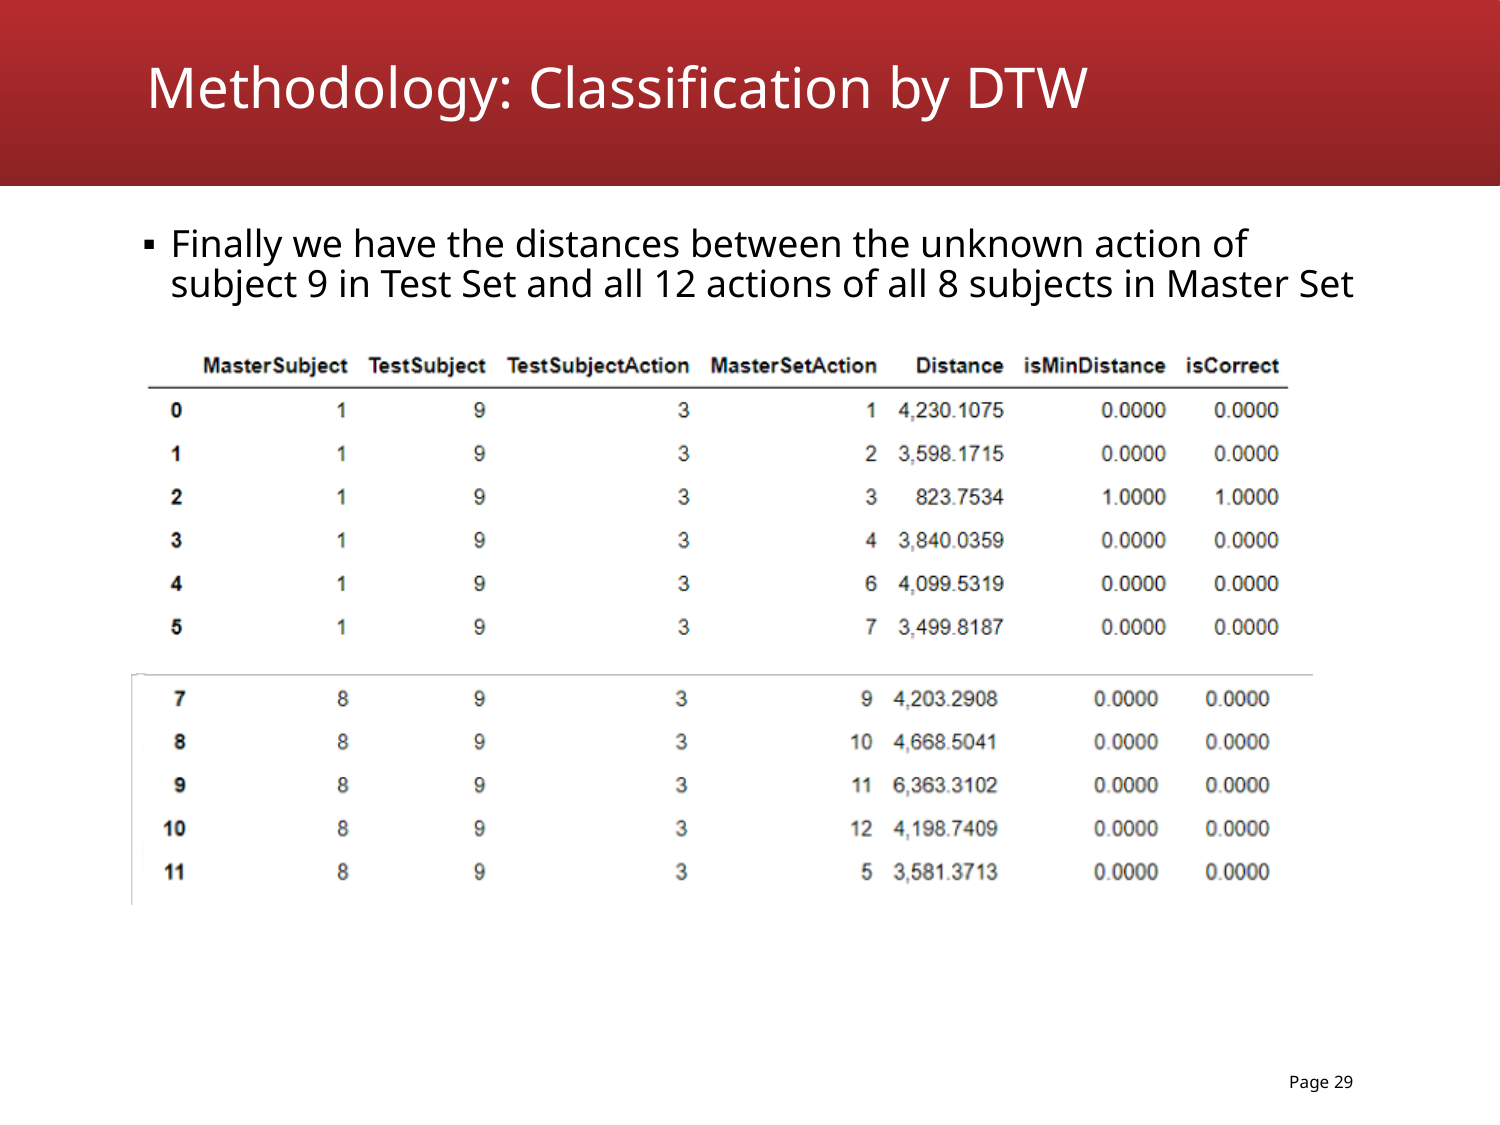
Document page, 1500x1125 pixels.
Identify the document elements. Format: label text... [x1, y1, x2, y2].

picture [131, 673, 1313, 905]
slide_number Page 29 [1265, 1063, 1369, 1103]
title Methodology: Classification by DTW [131, 16, 1369, 164]
list Finally we have the distances between the unknown action of subject 9 in Test Set and all 12 actions of all 8 subjects in Master Set [131, 219, 1369, 1047]
picture [135, 333, 1317, 650]
